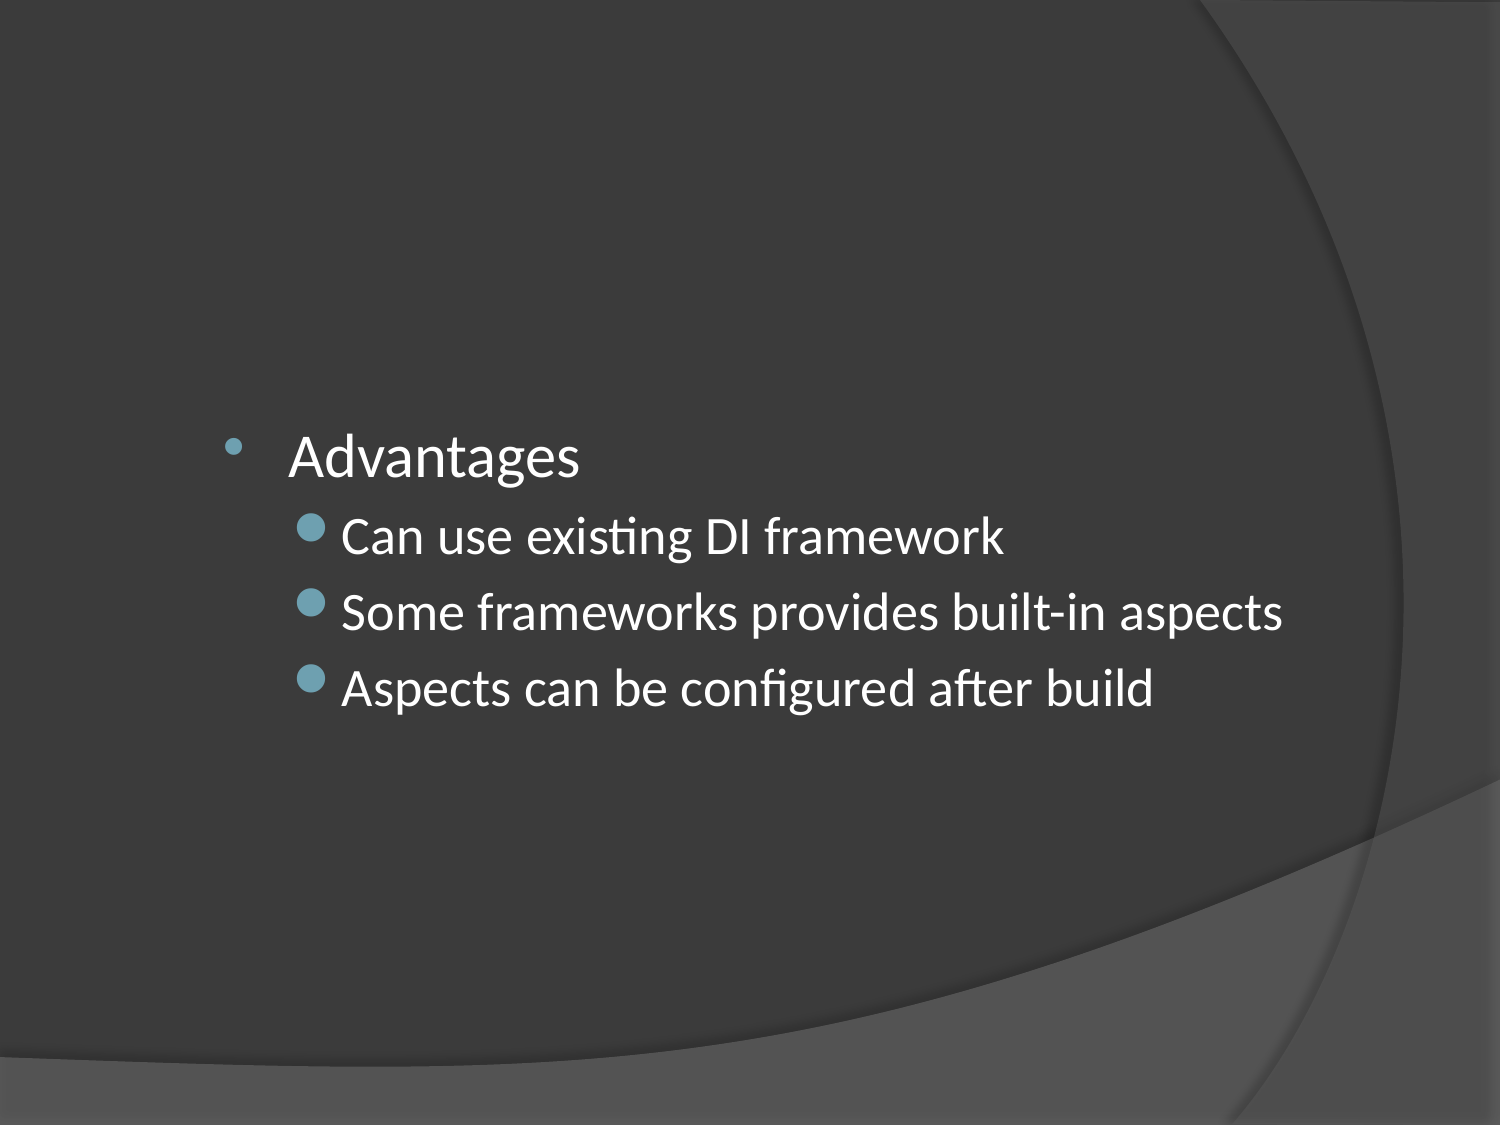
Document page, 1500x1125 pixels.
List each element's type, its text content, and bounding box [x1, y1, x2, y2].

list Advantages Can use existing DI framework Some frameworks provides built-in aspects Aspects can be configured after build [204, 77, 1442, 1056]
